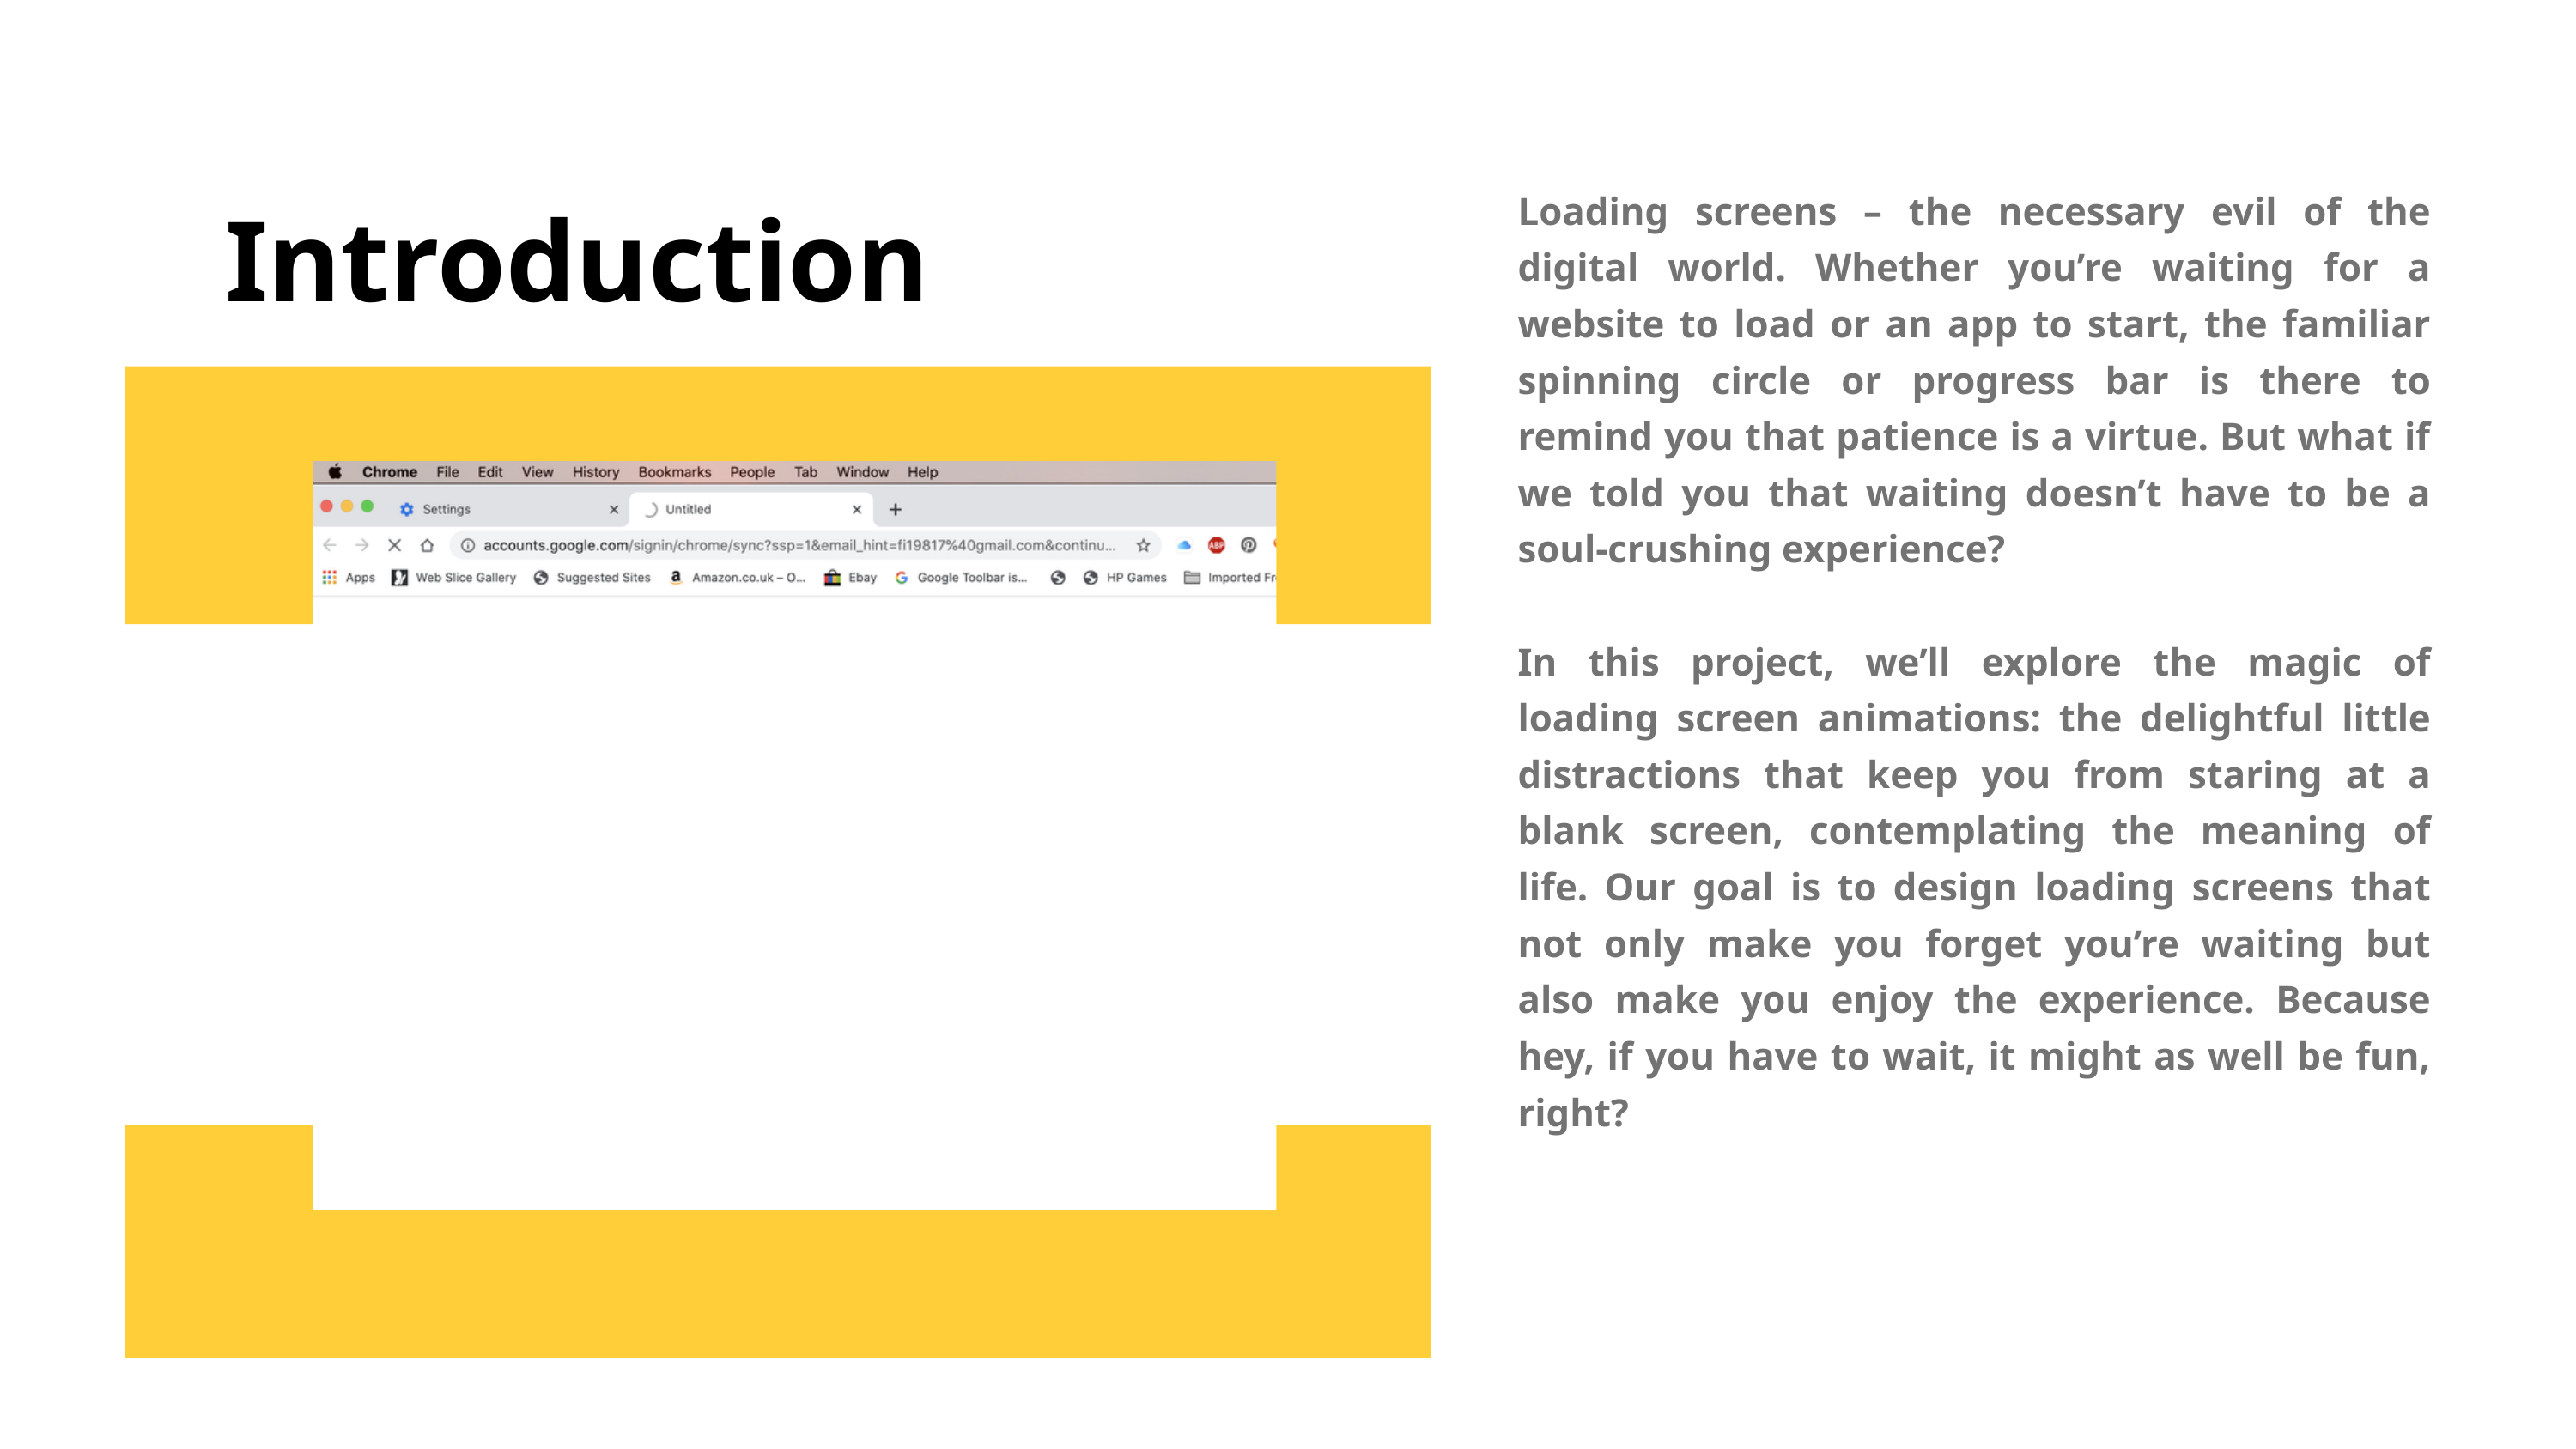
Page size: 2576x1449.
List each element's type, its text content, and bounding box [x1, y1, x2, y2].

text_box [125, 1125, 1431, 1358]
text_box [313, 461, 1277, 1210]
text_box Introduction [225, 167, 1104, 324]
text_box Loading screens – the necessary evil of the digital world. Whether you’re waiting for a website to load or an app to start, the familiar spinning circle or progress bar is there to remind you that patience is a virtue. But what if we told you that waiting doesn’t have to be a soul-crushing experience? In this project, we’ll explore the magic of loading screen animations: the delightful little distractions that keep you from staring at a blank screen, contemplating the meaning of life. Our goal is to design loading screens that not only make you forget you’re waiting but also make you enjoy the experience. Because hey, if you have to wait, it might as well be fun, right? [1517, 176, 2432, 1134]
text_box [125, 391, 1431, 625]
